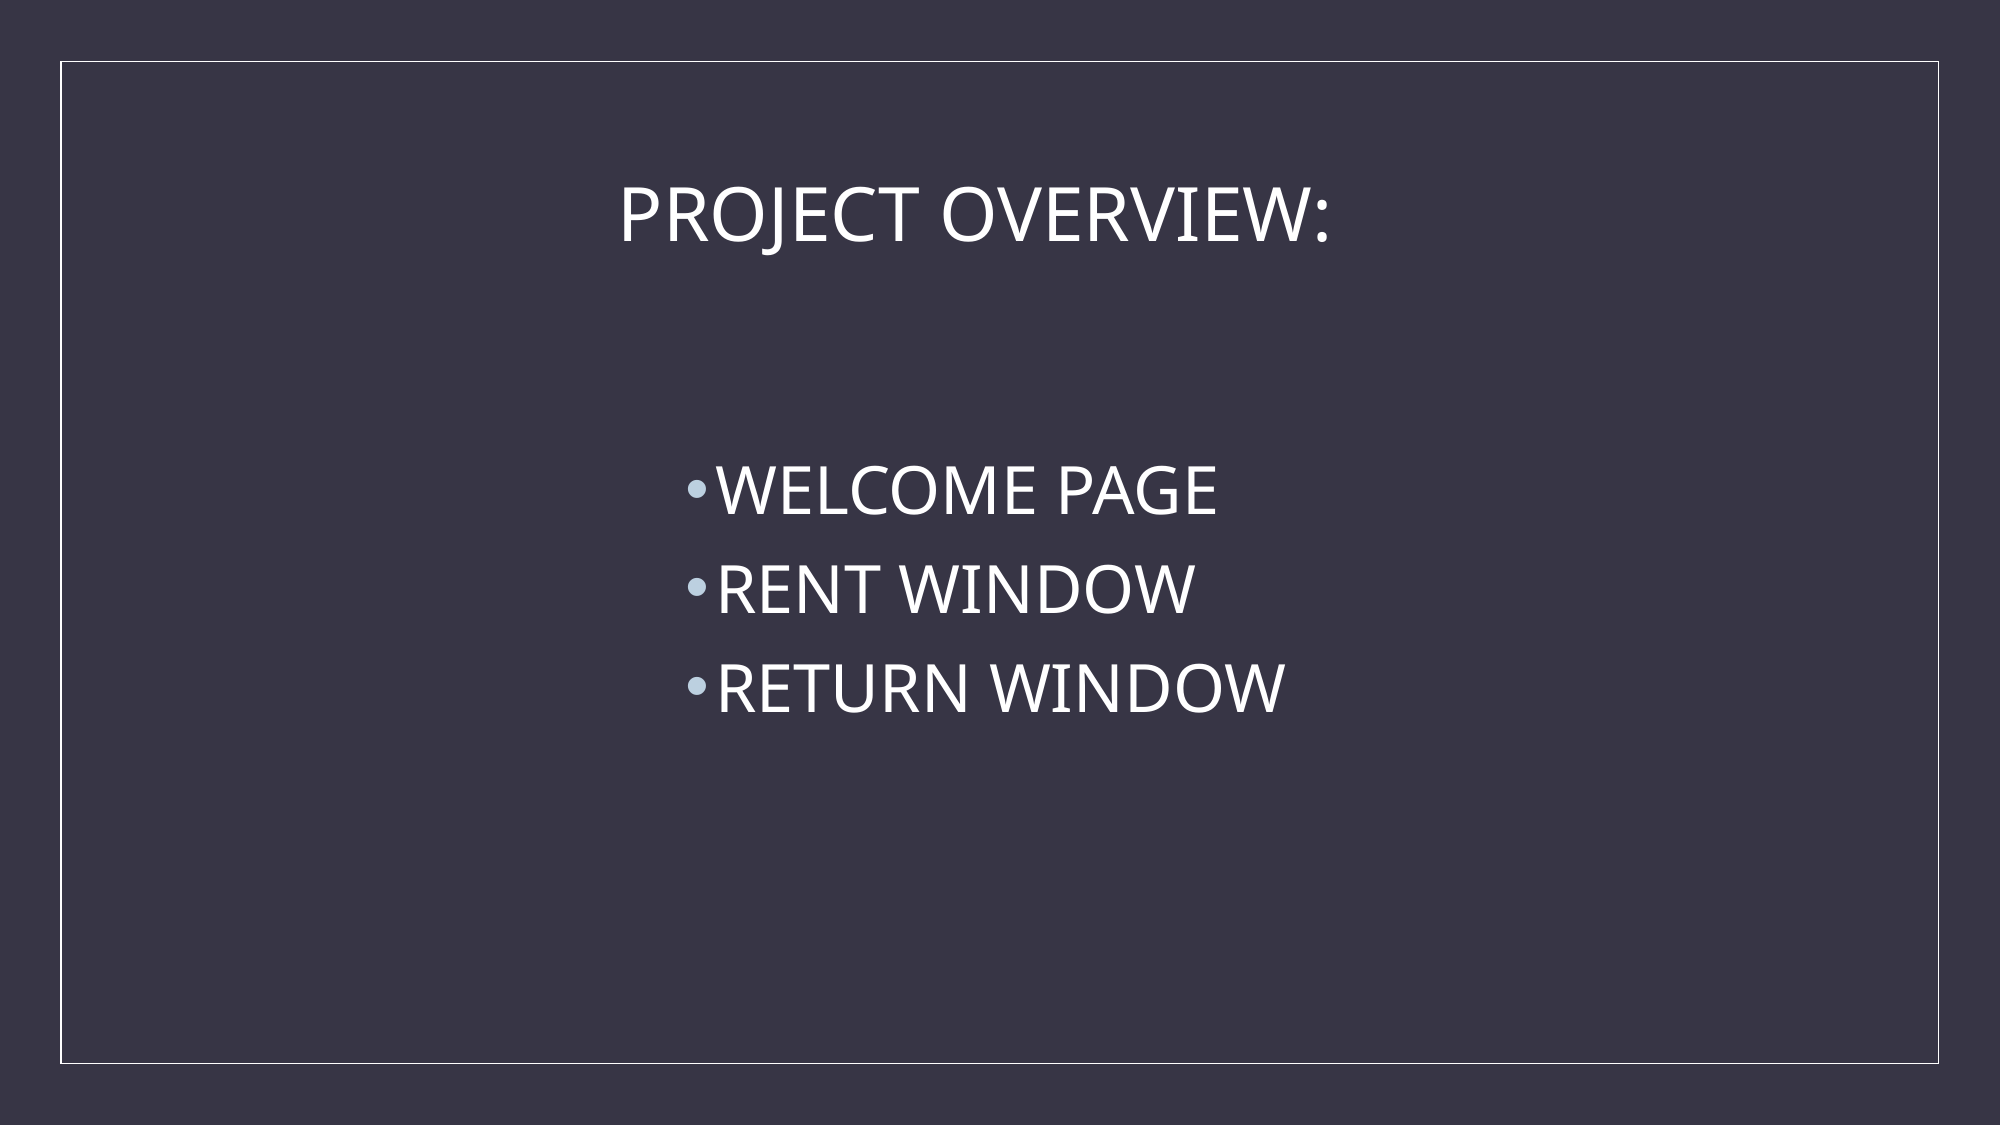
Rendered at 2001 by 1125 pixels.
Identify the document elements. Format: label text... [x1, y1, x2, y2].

list WELCOME PAGE RENT WINDOW RETURN WINDOW [670, 440, 1330, 775]
title PROJECT OVERVIEW: [603, 120, 1397, 314]
